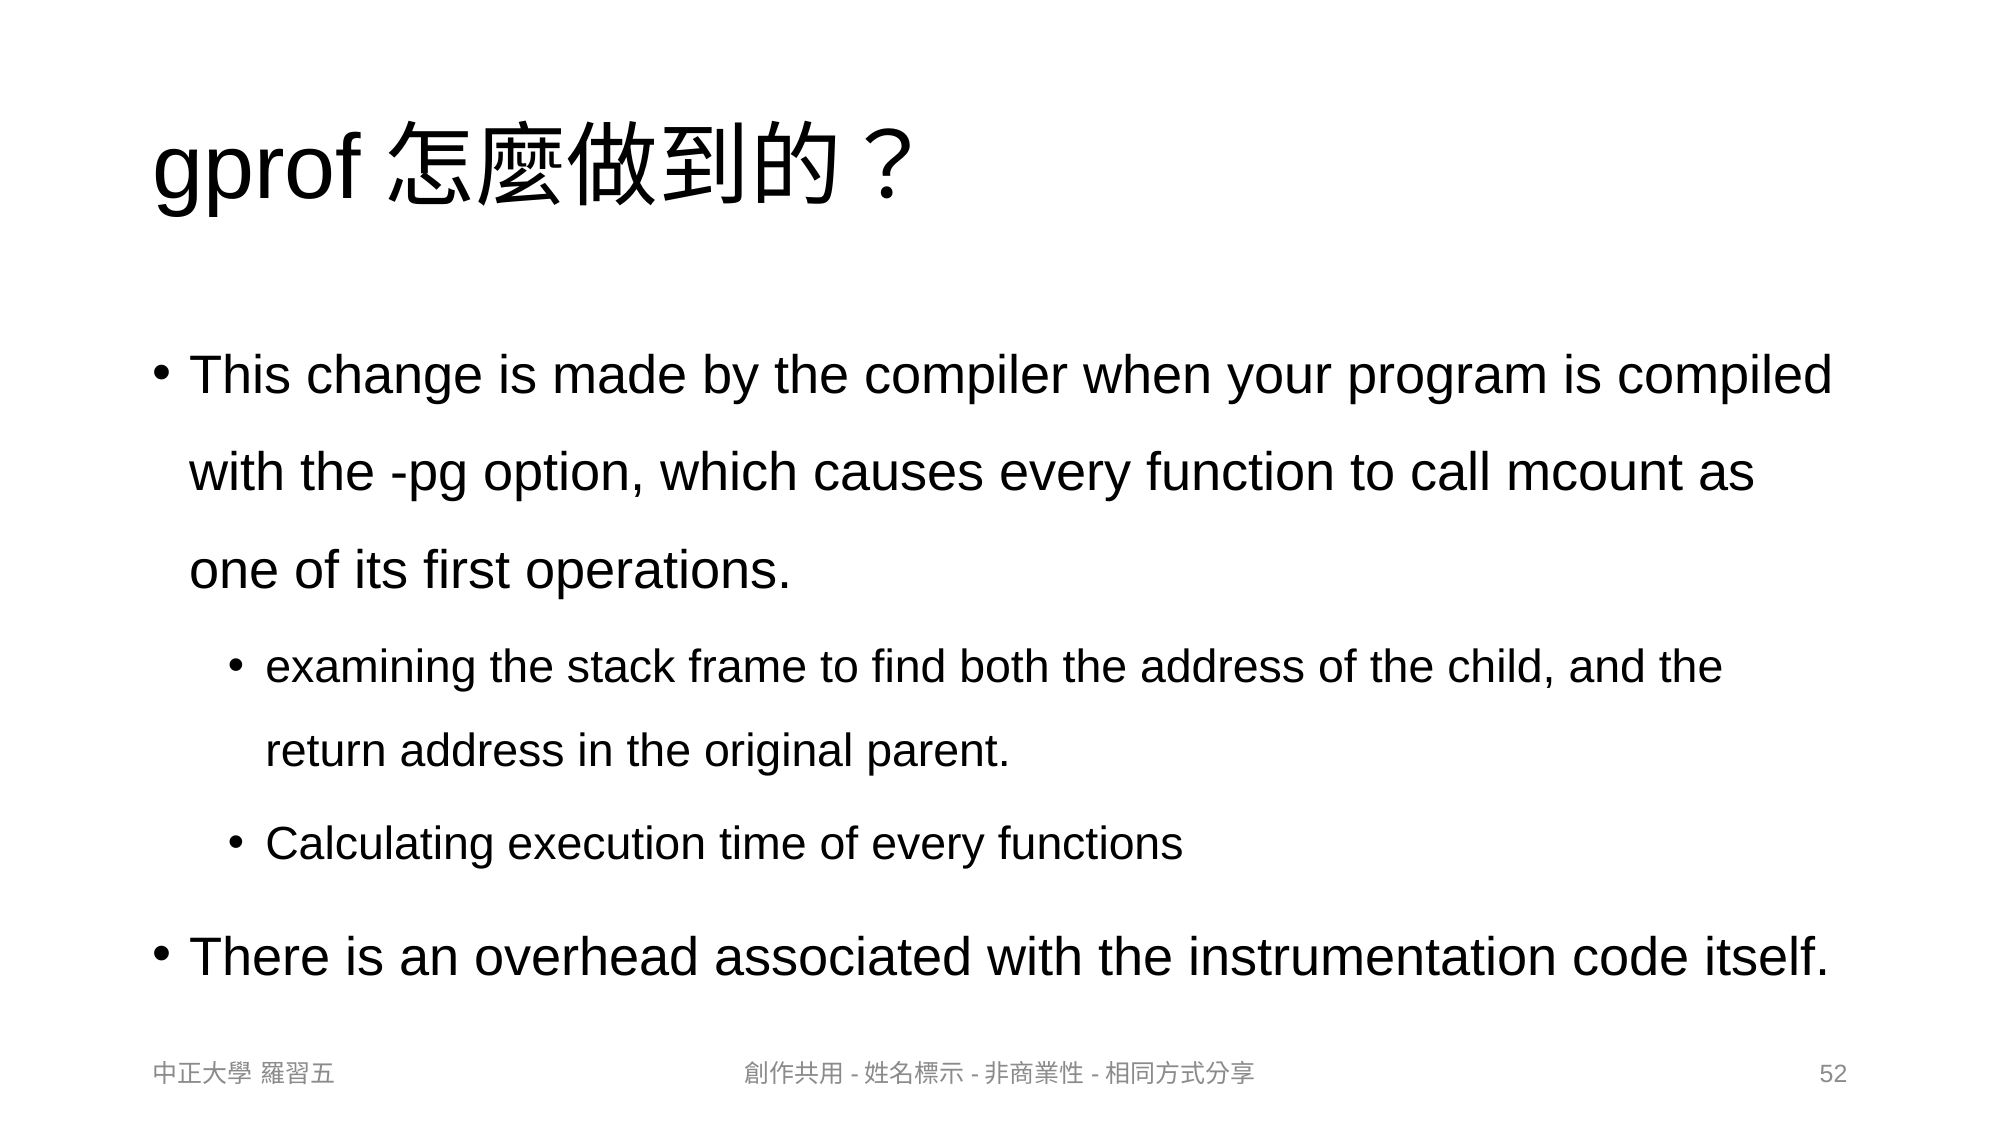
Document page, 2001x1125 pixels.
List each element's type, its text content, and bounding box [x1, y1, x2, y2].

list This change is made by the compiler when your program is compiled with the -pg option, which causes every function to call mcount as one of its first operations. examining the stack frame to find both the address of the child, and the return address in the original parent. Calculating execution time of every functions There is an overhead associated with the instrumentation code itself. [137, 299, 1863, 1014]
title gprof怎麼做到的？ [137, 59, 1863, 278]
footer 創作共用-姓名標示-非商業性-相同方式分享 [662, 1042, 1338, 1103]
slide_number 52 [1412, 1042, 1863, 1103]
slide_number 中正大學 羅習五 [137, 1042, 588, 1103]
